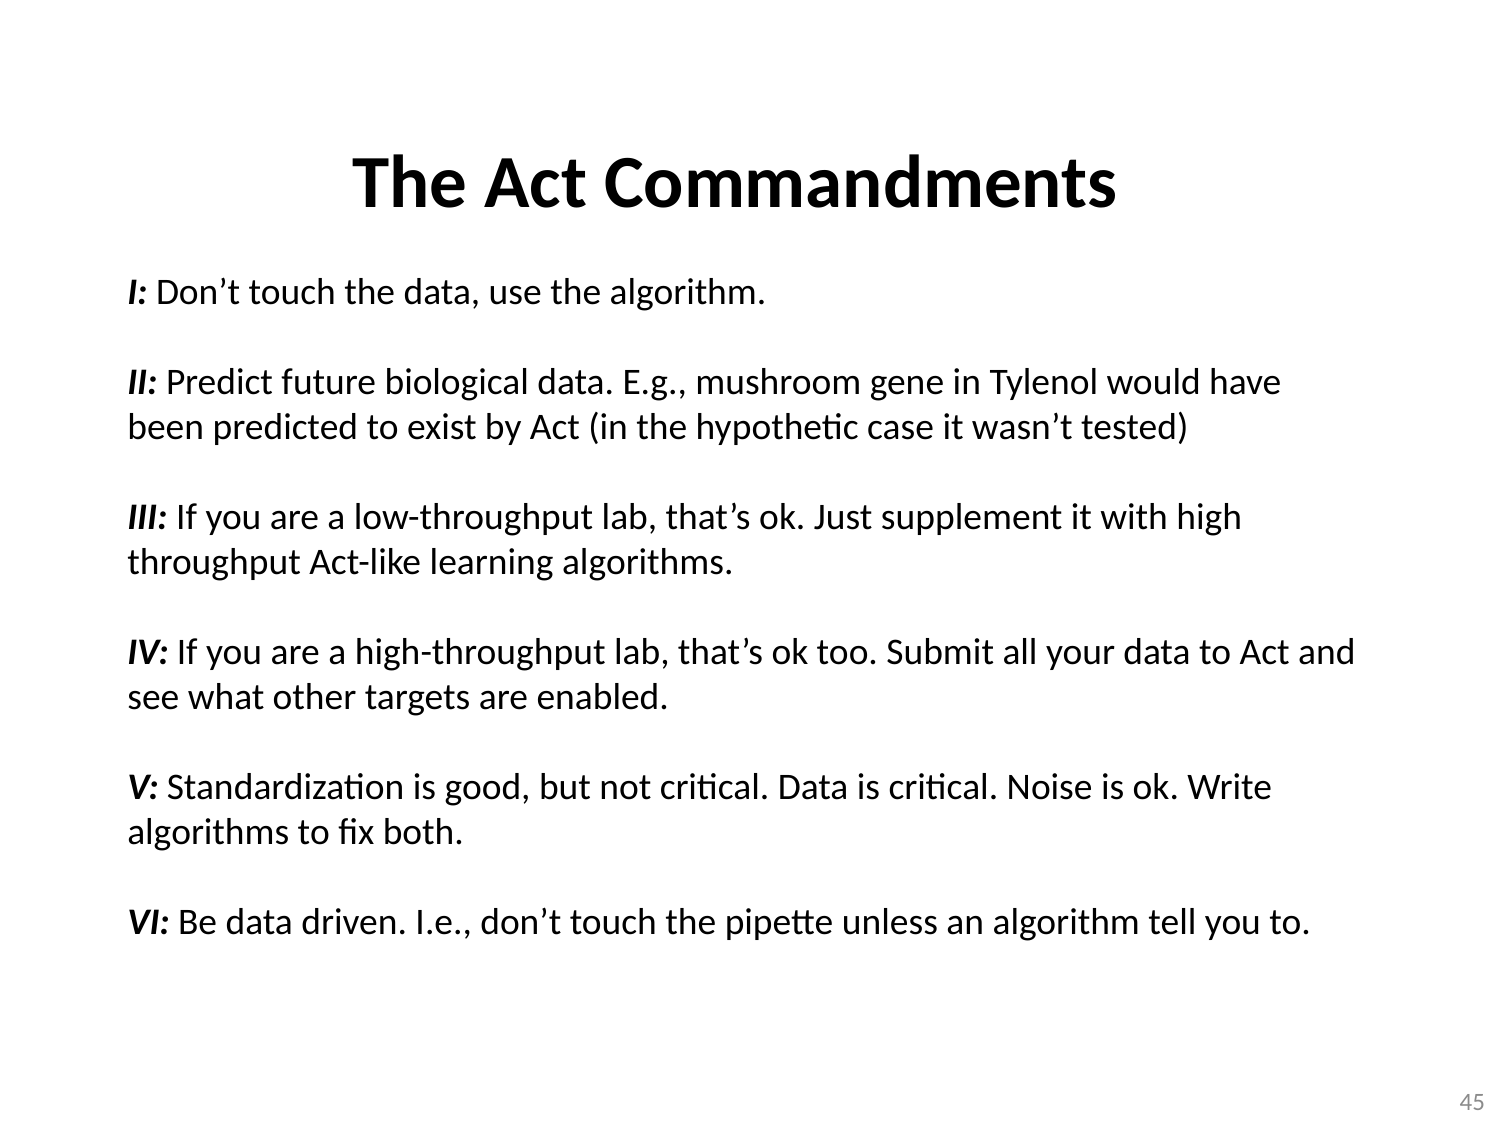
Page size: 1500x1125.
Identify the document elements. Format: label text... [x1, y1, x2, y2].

text_box The Act Commandments I: Don’t touch the data, use the algorithm. II: Predict future biological data. E.g., mushroom gene in Tylenol would have been predicted to exist by Act (in the hypothetic case it wasn’t tested) III: If you are a low-throughput lab, that’s ok. Just supplement it with high throughput Act-like learning algorithms. IV: If you are a high-throughput lab, that’s ok too. Submit all your data to Act and see what other targets are enabled. V: Standardization is good, but not critical. Data is critical. Noise is ok. Write algorithms to fix both. VI: Be data driven. I.e., don’t touch the pipette unless an algorithm tell you to. [112, 124, 1375, 950]
slide_number 45 [1345, 1075, 1500, 1125]
